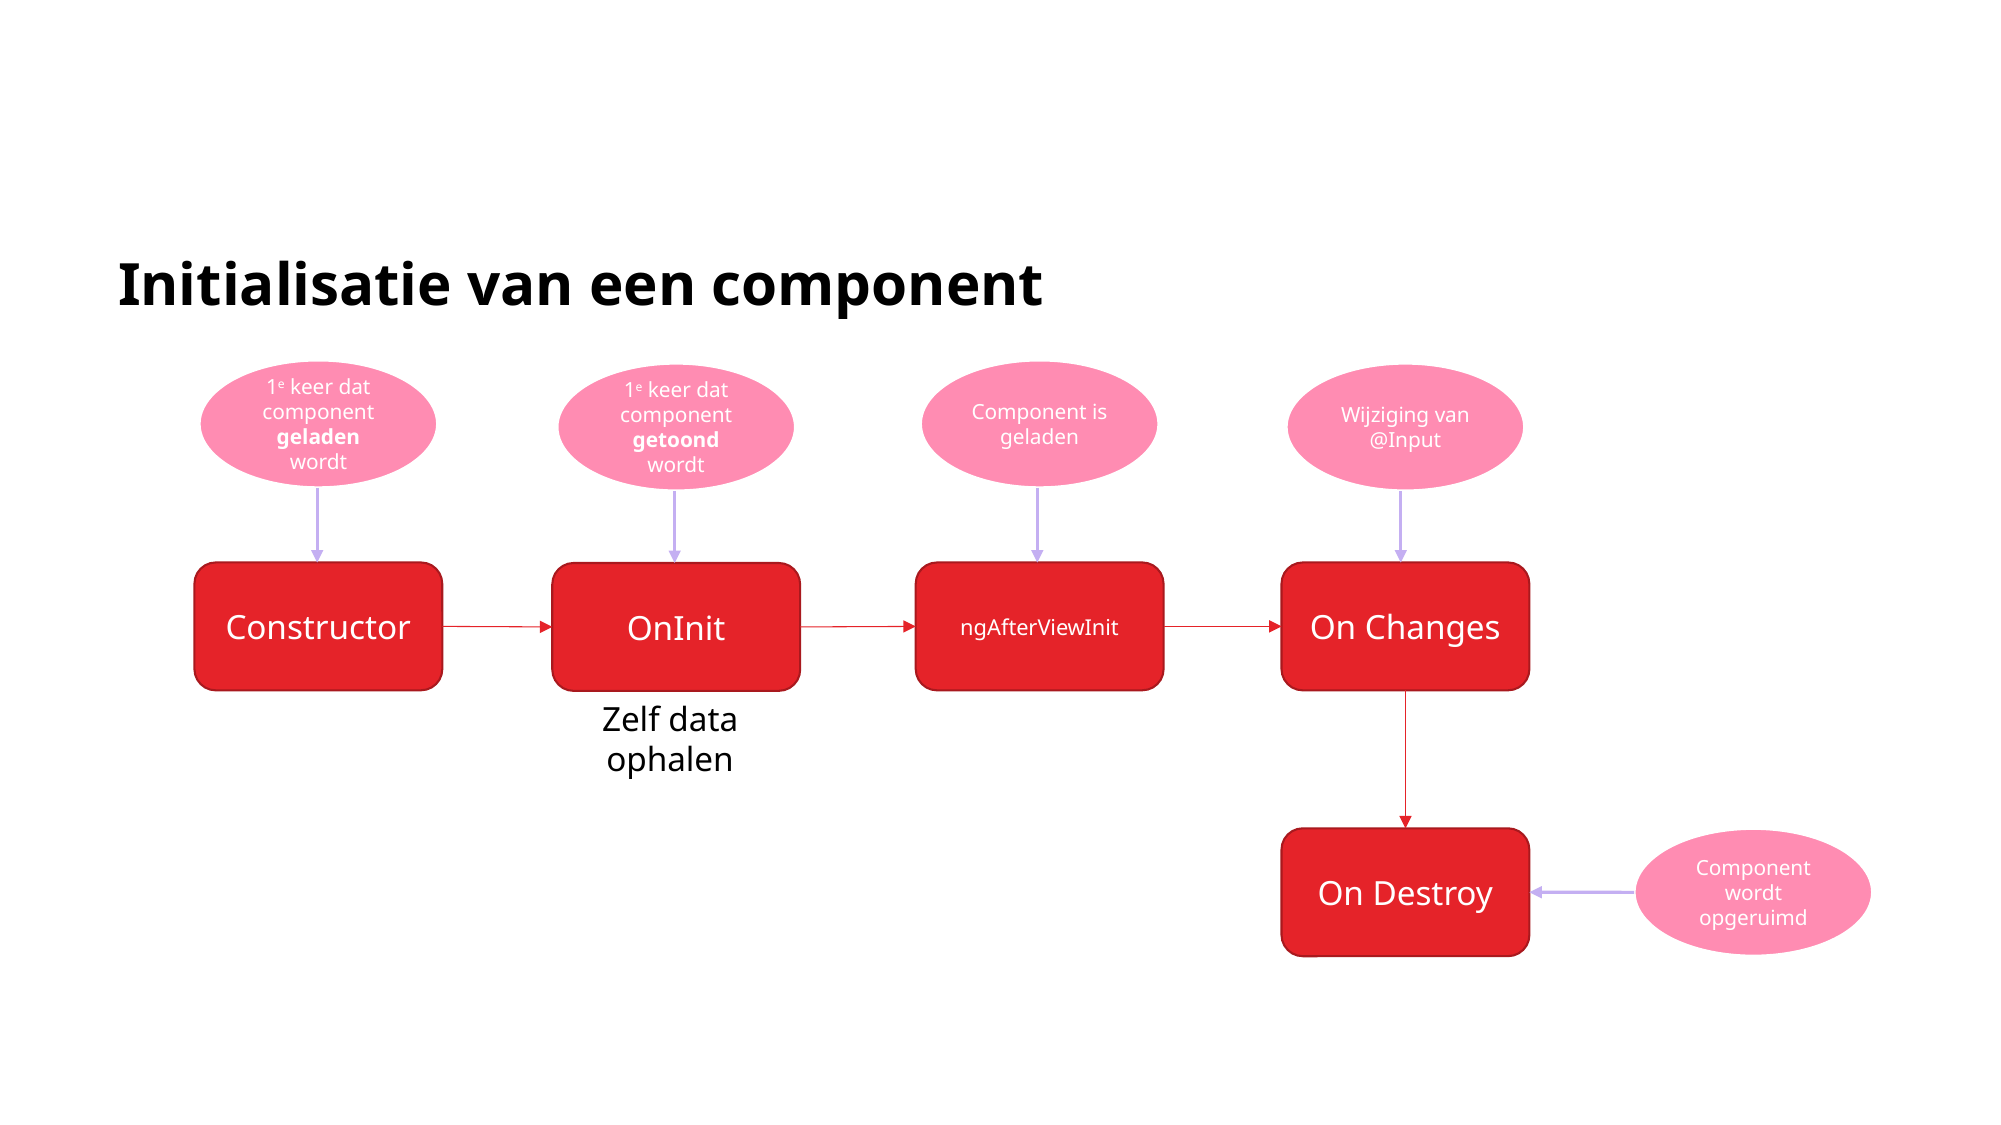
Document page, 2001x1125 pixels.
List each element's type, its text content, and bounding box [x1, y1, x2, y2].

text_box 1e keer dat component geladen wordt [197, 358, 440, 490]
title Initialisatie van een component [118, 85, 1872, 317]
text_box 1e keer dat component getoond wordt [555, 361, 798, 493]
text_box On Destroy [1280, 827, 1531, 958]
text_box ngAfterViewInit [914, 561, 1165, 692]
text_box OnInit [551, 561, 802, 692]
text_box Component wordt opgeruimd [1632, 826, 1875, 958]
text_box Constructor [193, 561, 444, 692]
text_box Zelf data ophalen [573, 690, 768, 785]
text_box Wijziging van @Input [1284, 361, 1527, 493]
text_box Component is geladen [918, 358, 1161, 490]
text_box On Changes [1280, 561, 1531, 692]
